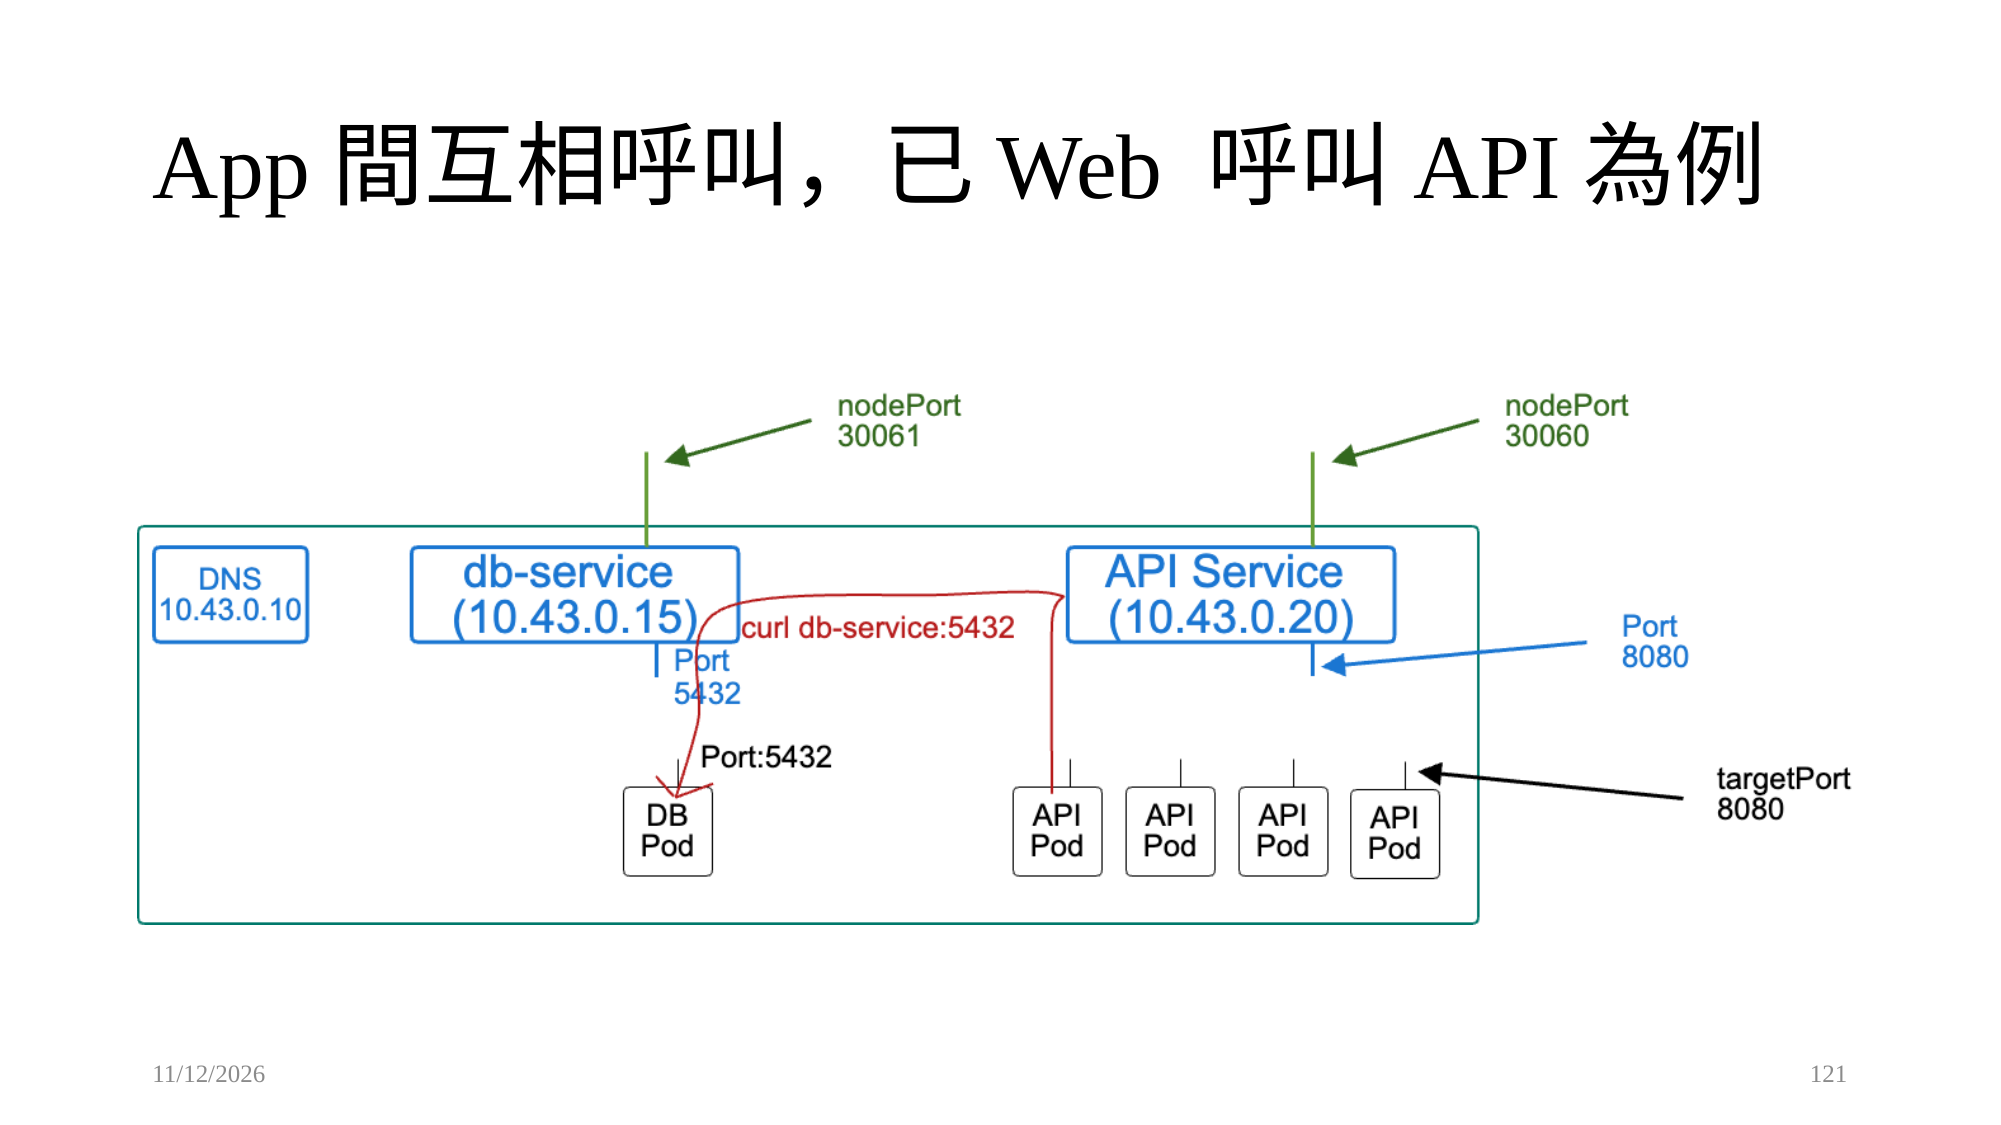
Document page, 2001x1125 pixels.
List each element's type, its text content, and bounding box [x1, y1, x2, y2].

slide_number 121 [1412, 1042, 1863, 1103]
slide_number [137, 1042, 588, 1103]
title App間互相呼叫，已Web 呼叫API為例 [137, 59, 1863, 278]
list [137, 388, 1863, 925]
